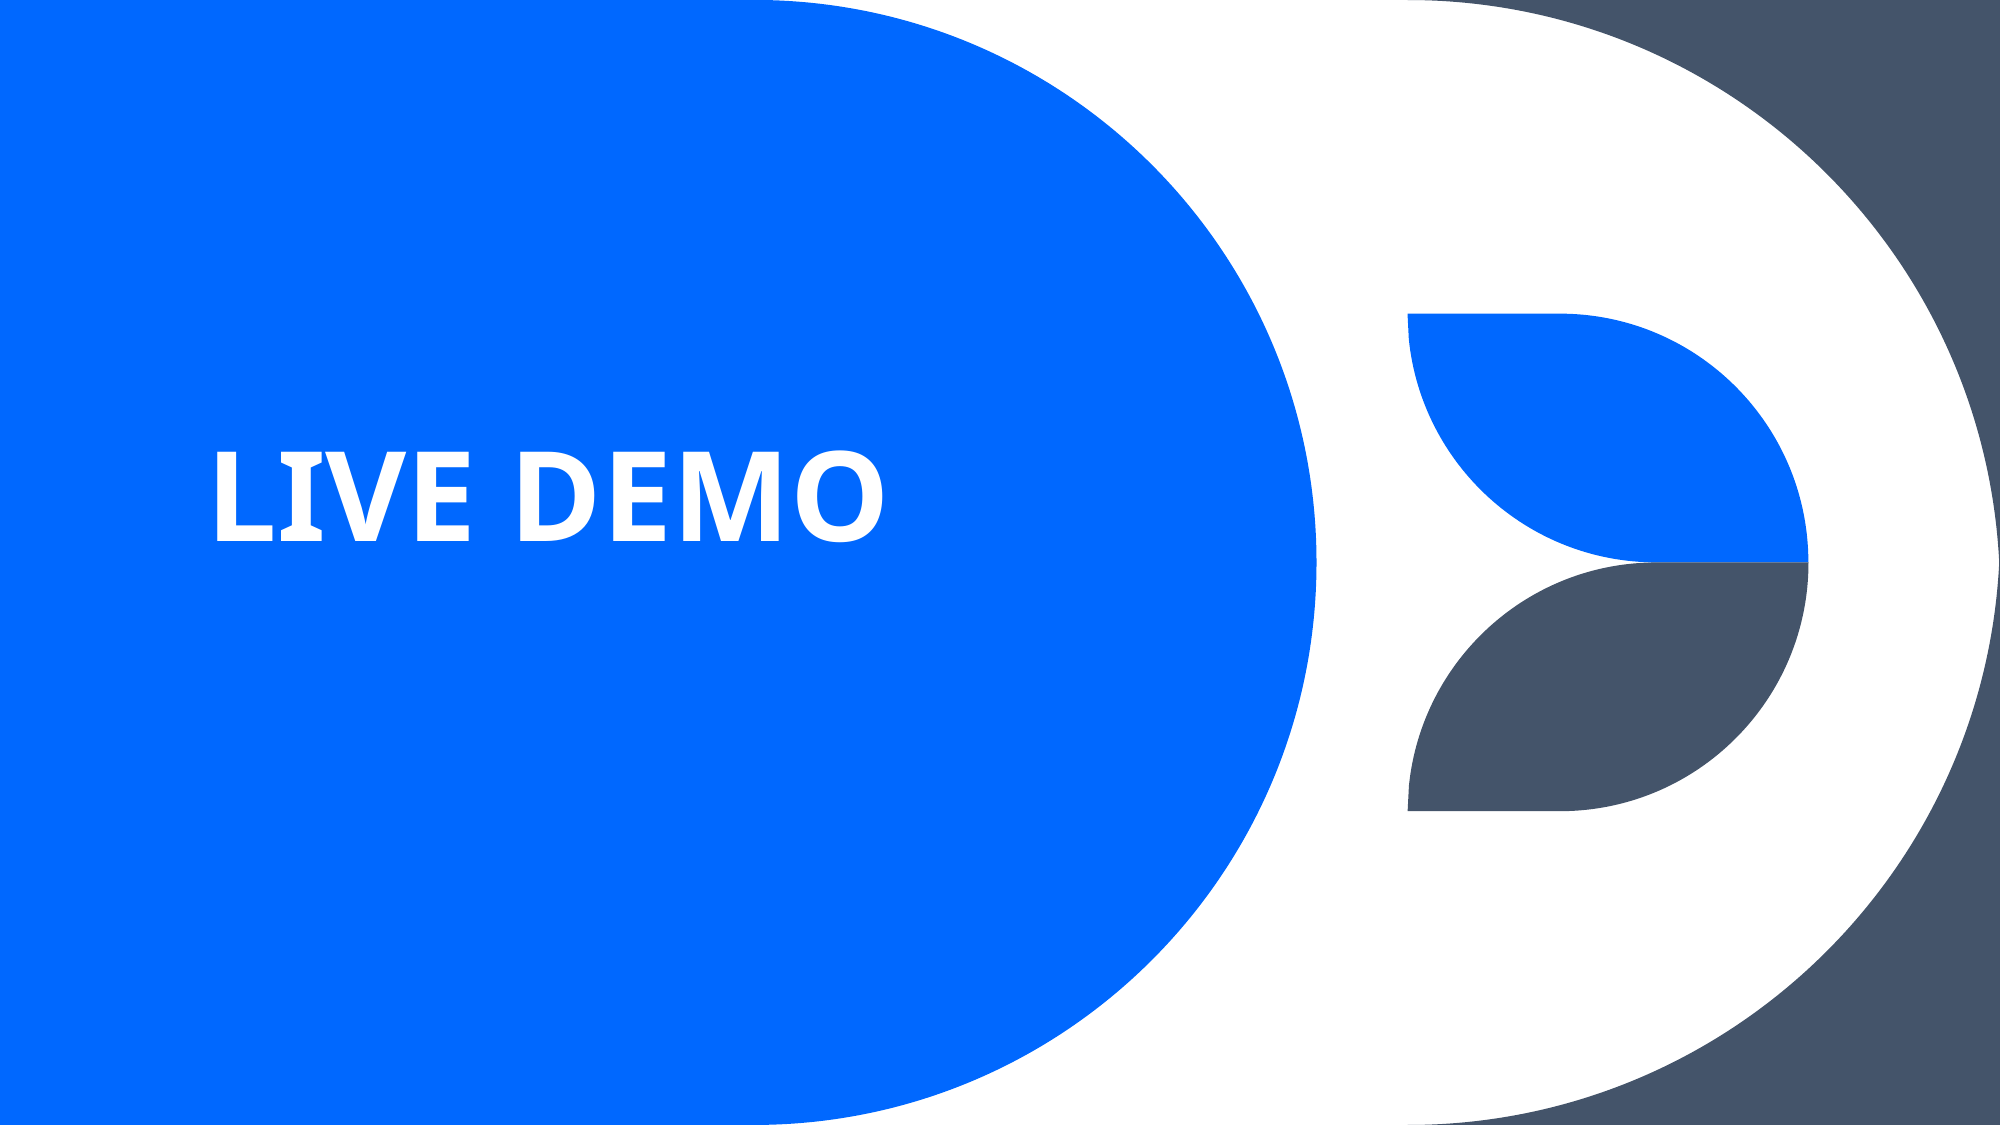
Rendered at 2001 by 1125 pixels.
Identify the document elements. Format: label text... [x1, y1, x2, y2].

title LIVE DEMO [191, 29, 1217, 566]
